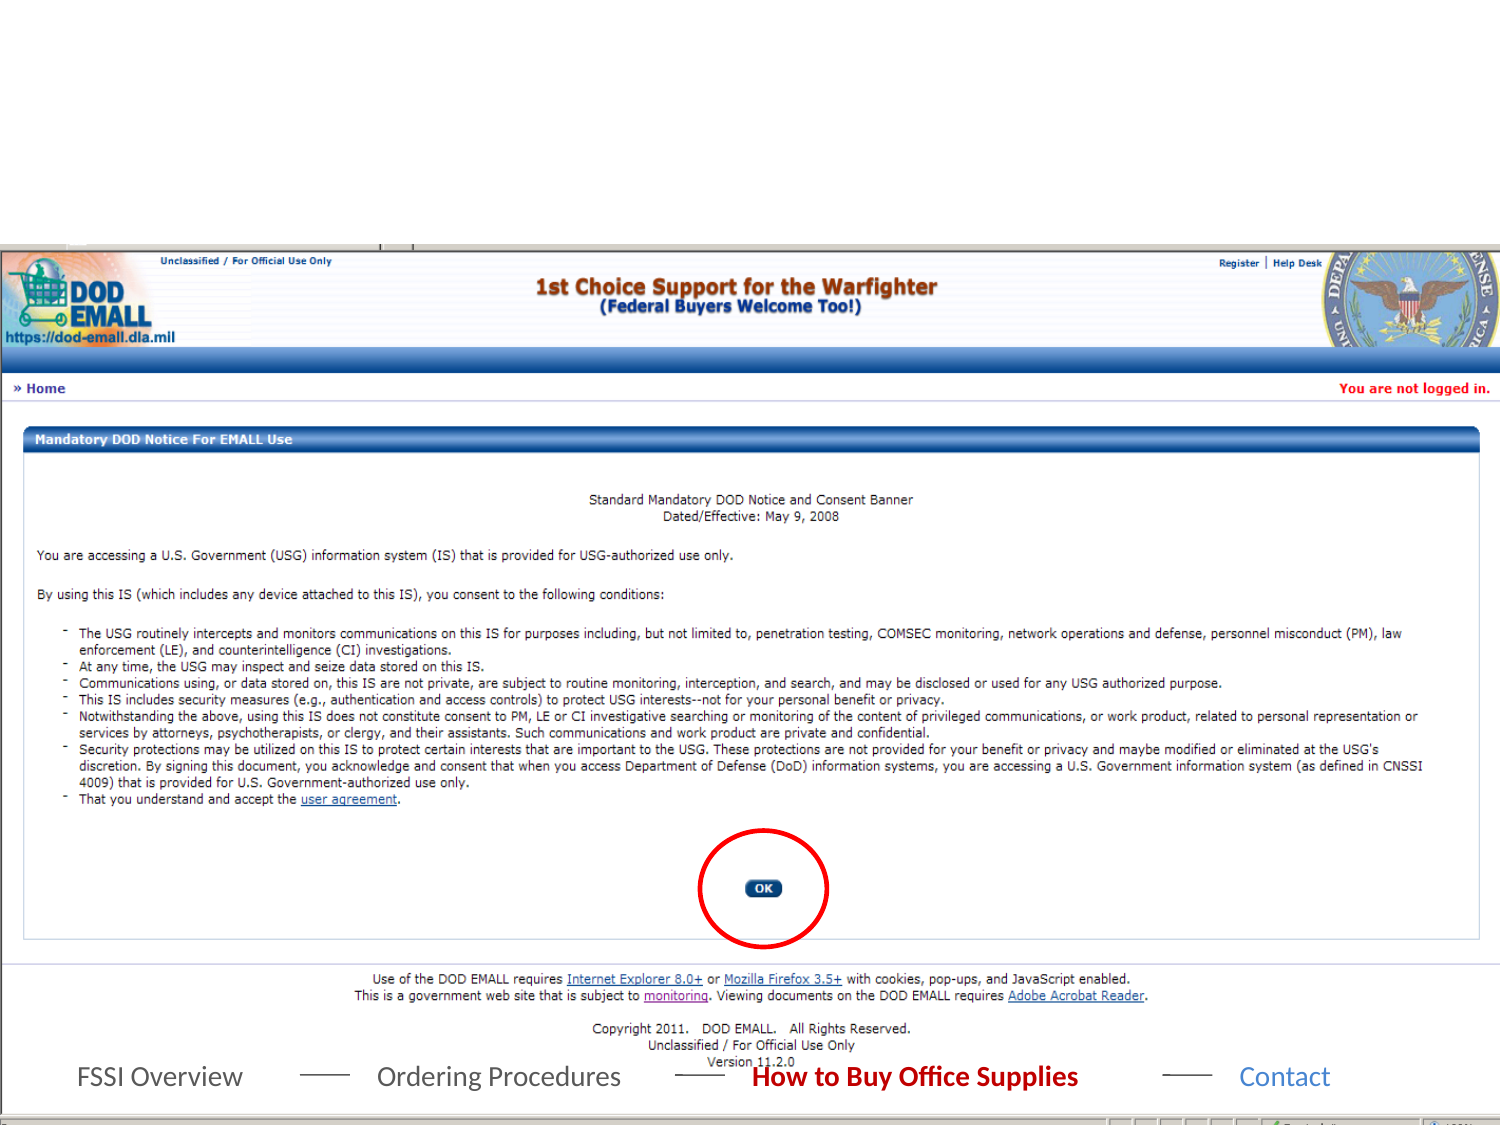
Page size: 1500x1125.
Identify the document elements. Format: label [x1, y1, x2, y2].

picture [0, 243, 1500, 1125]
